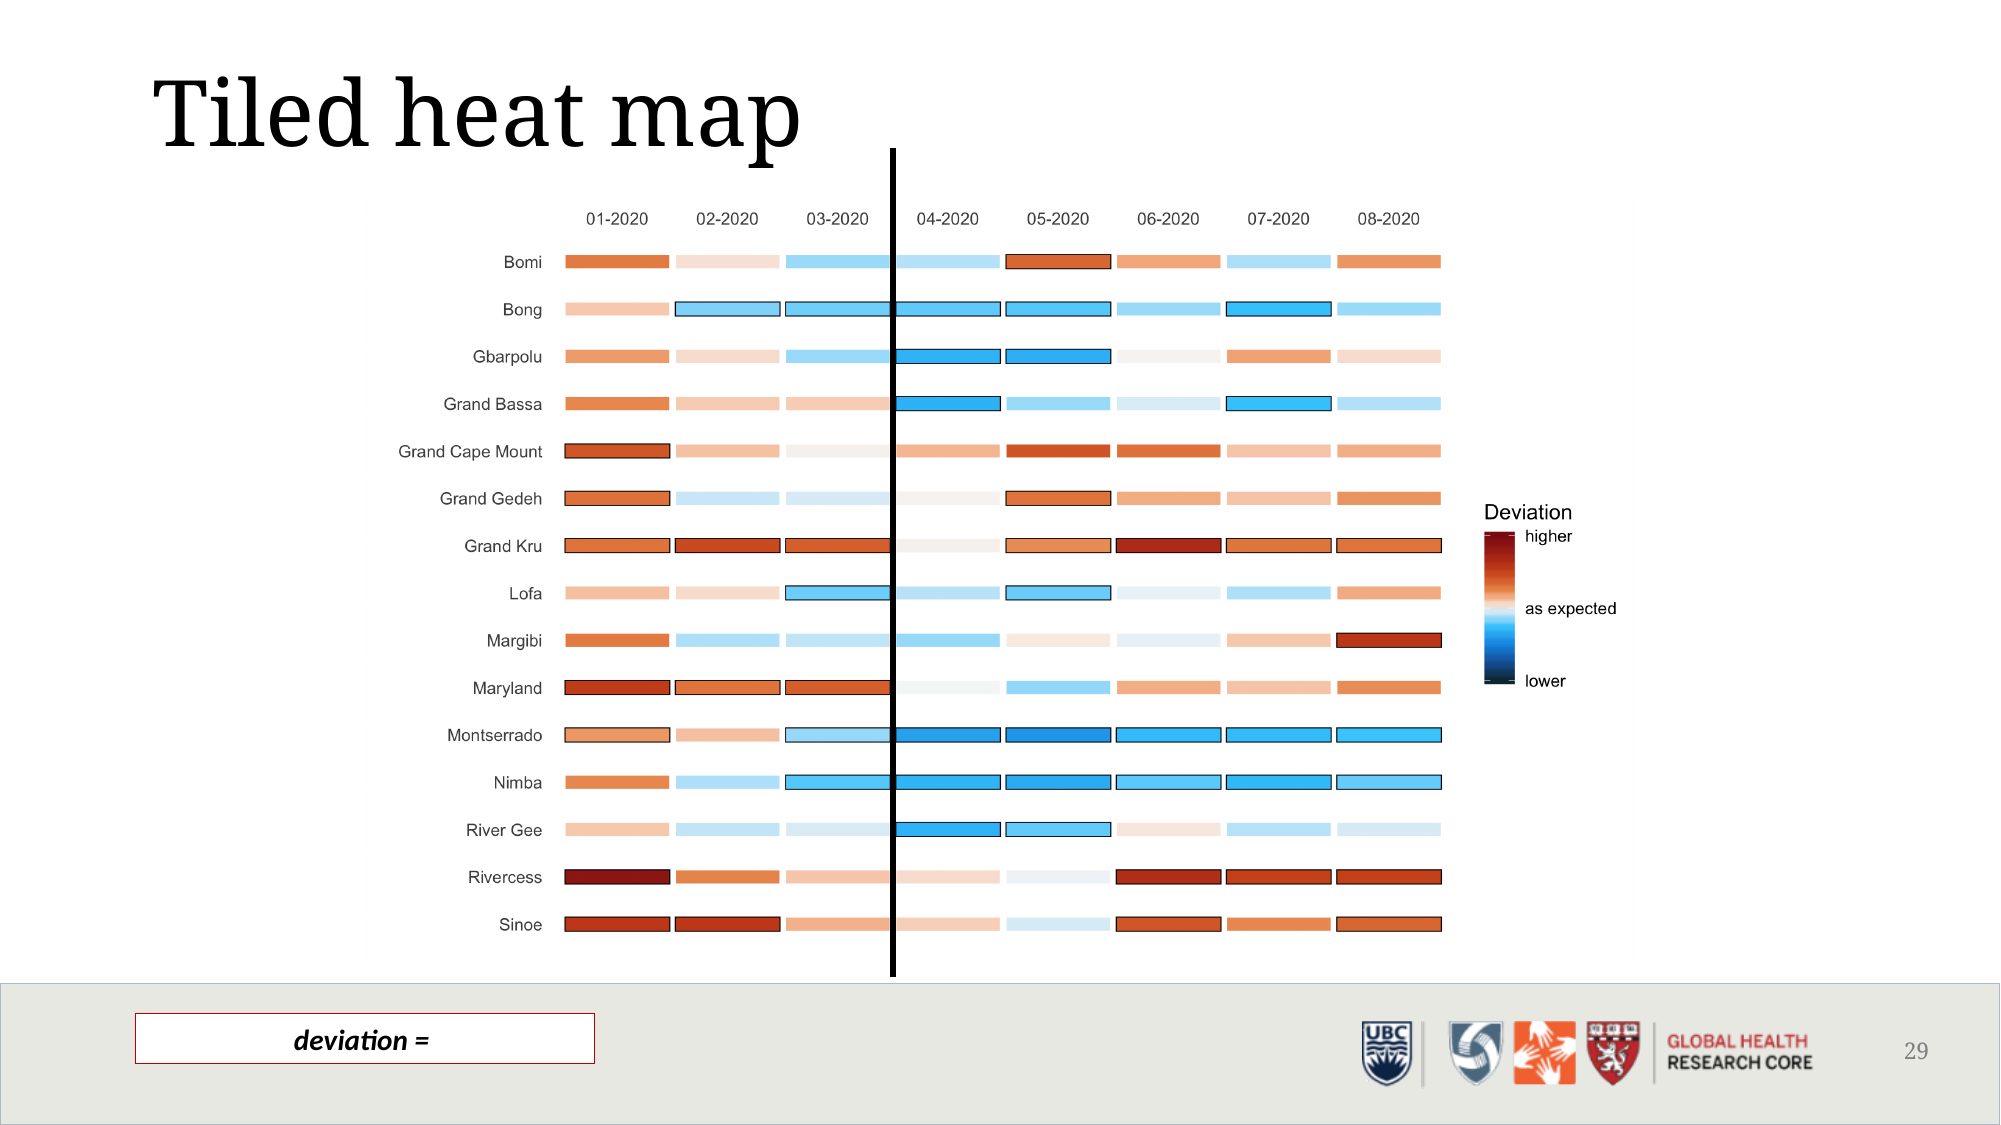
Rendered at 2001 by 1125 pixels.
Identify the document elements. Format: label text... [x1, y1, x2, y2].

text_box Tiled heat map [137, 59, 1863, 228]
picture [1362, 1021, 1859, 1114]
picture [364, 199, 892, 962]
picture [894, 199, 1636, 962]
